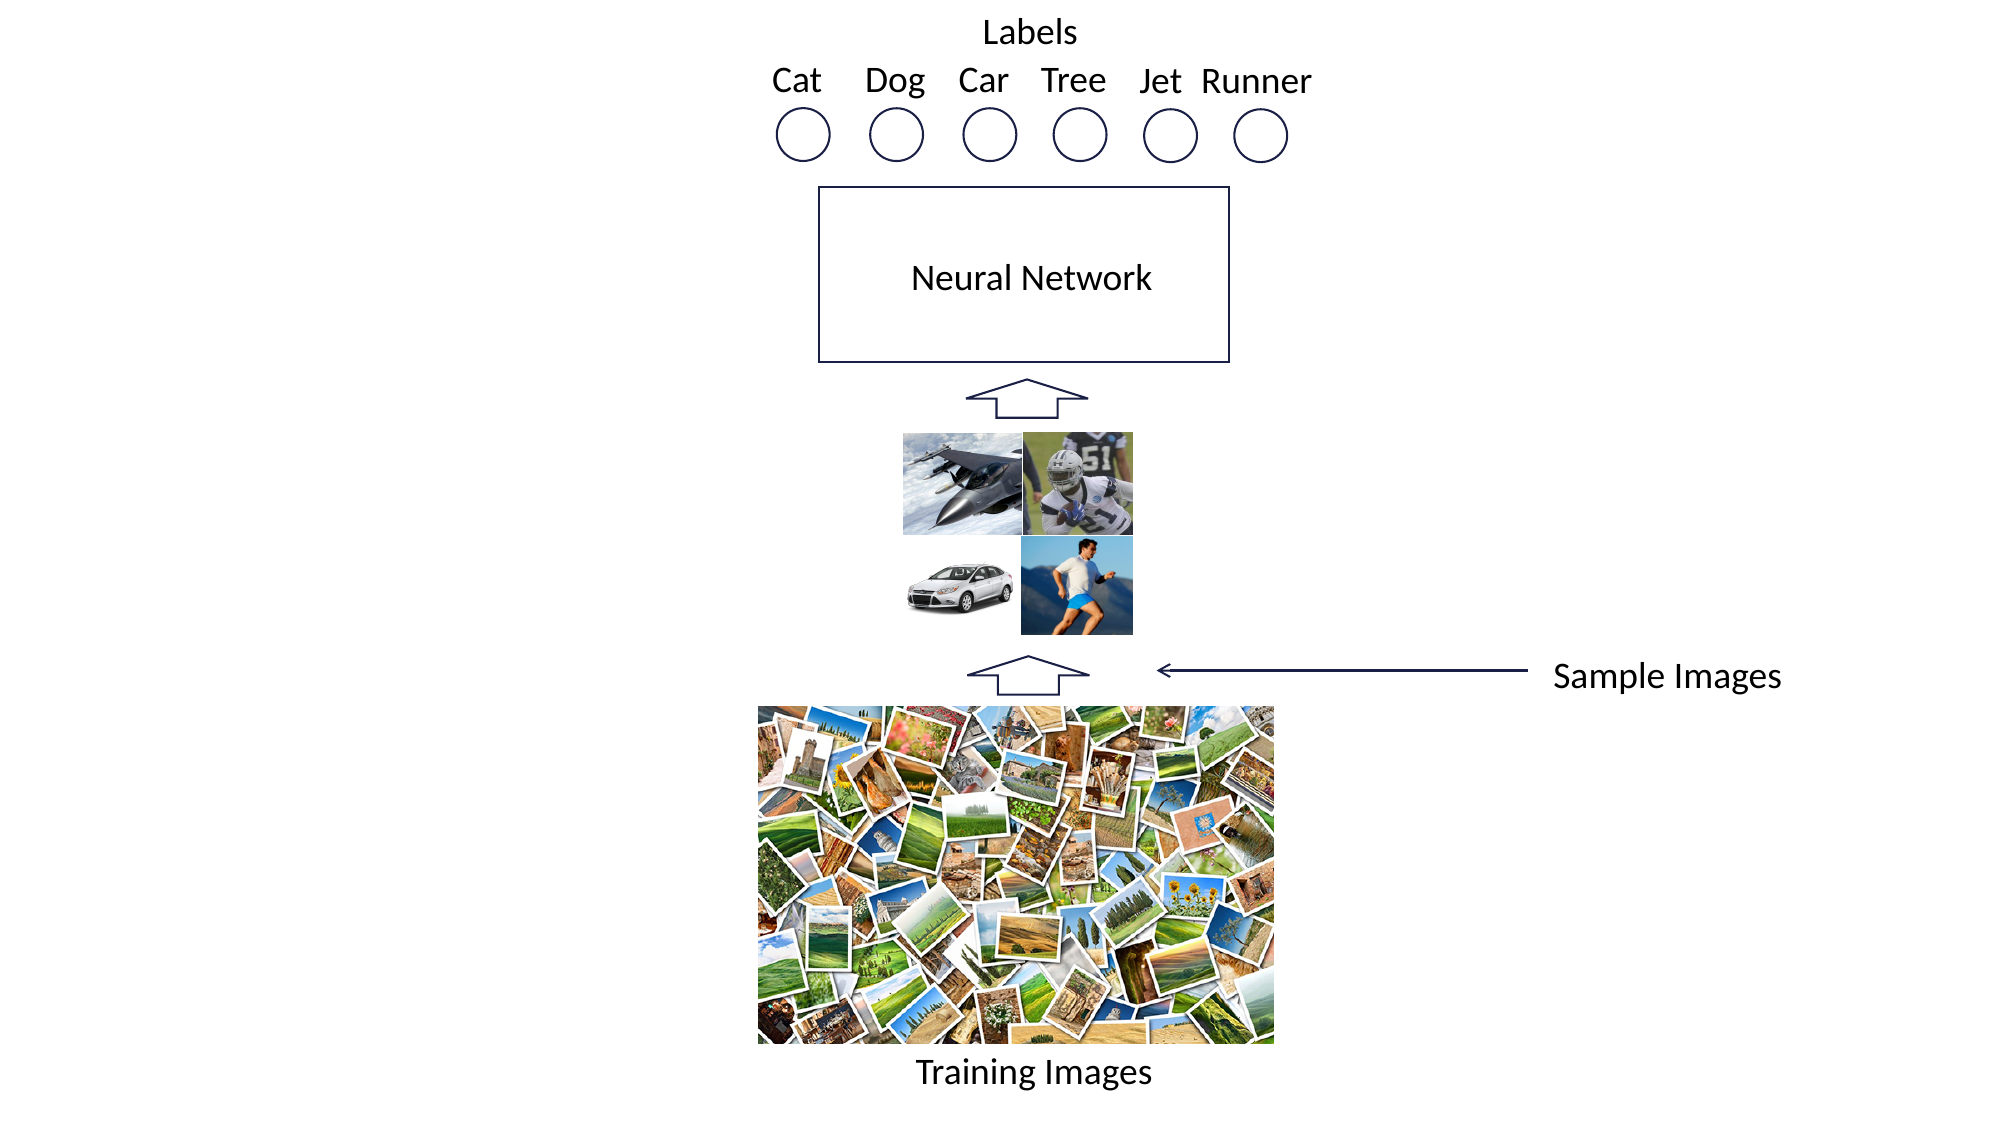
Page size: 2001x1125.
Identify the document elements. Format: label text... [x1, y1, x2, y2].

text_box Car [943, 47, 1025, 108]
text_box [967, 655, 1090, 696]
text_box [1143, 109, 1199, 164]
text_box Neural Network [896, 245, 1168, 305]
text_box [903, 432, 1133, 635]
picture [758, 706, 1274, 1044]
text_box [1233, 109, 1289, 164]
text_box [962, 108, 1018, 163]
text_box [1052, 108, 1108, 163]
text_box Labels [967, 0, 1094, 60]
text_box Runner [1186, 48, 1328, 109]
text_box Sample Images [1538, 644, 1798, 704]
text_box [818, 186, 1230, 363]
text_box [965, 378, 1089, 419]
text_box Jet [1124, 48, 1186, 109]
text_box Dog [850, 47, 941, 108]
text_box Training Images [900, 1044, 1168, 1100]
text_box Cat [757, 47, 838, 108]
text_box Tree [1026, 47, 1122, 108]
text_box [775, 108, 831, 163]
text_box [869, 108, 925, 163]
